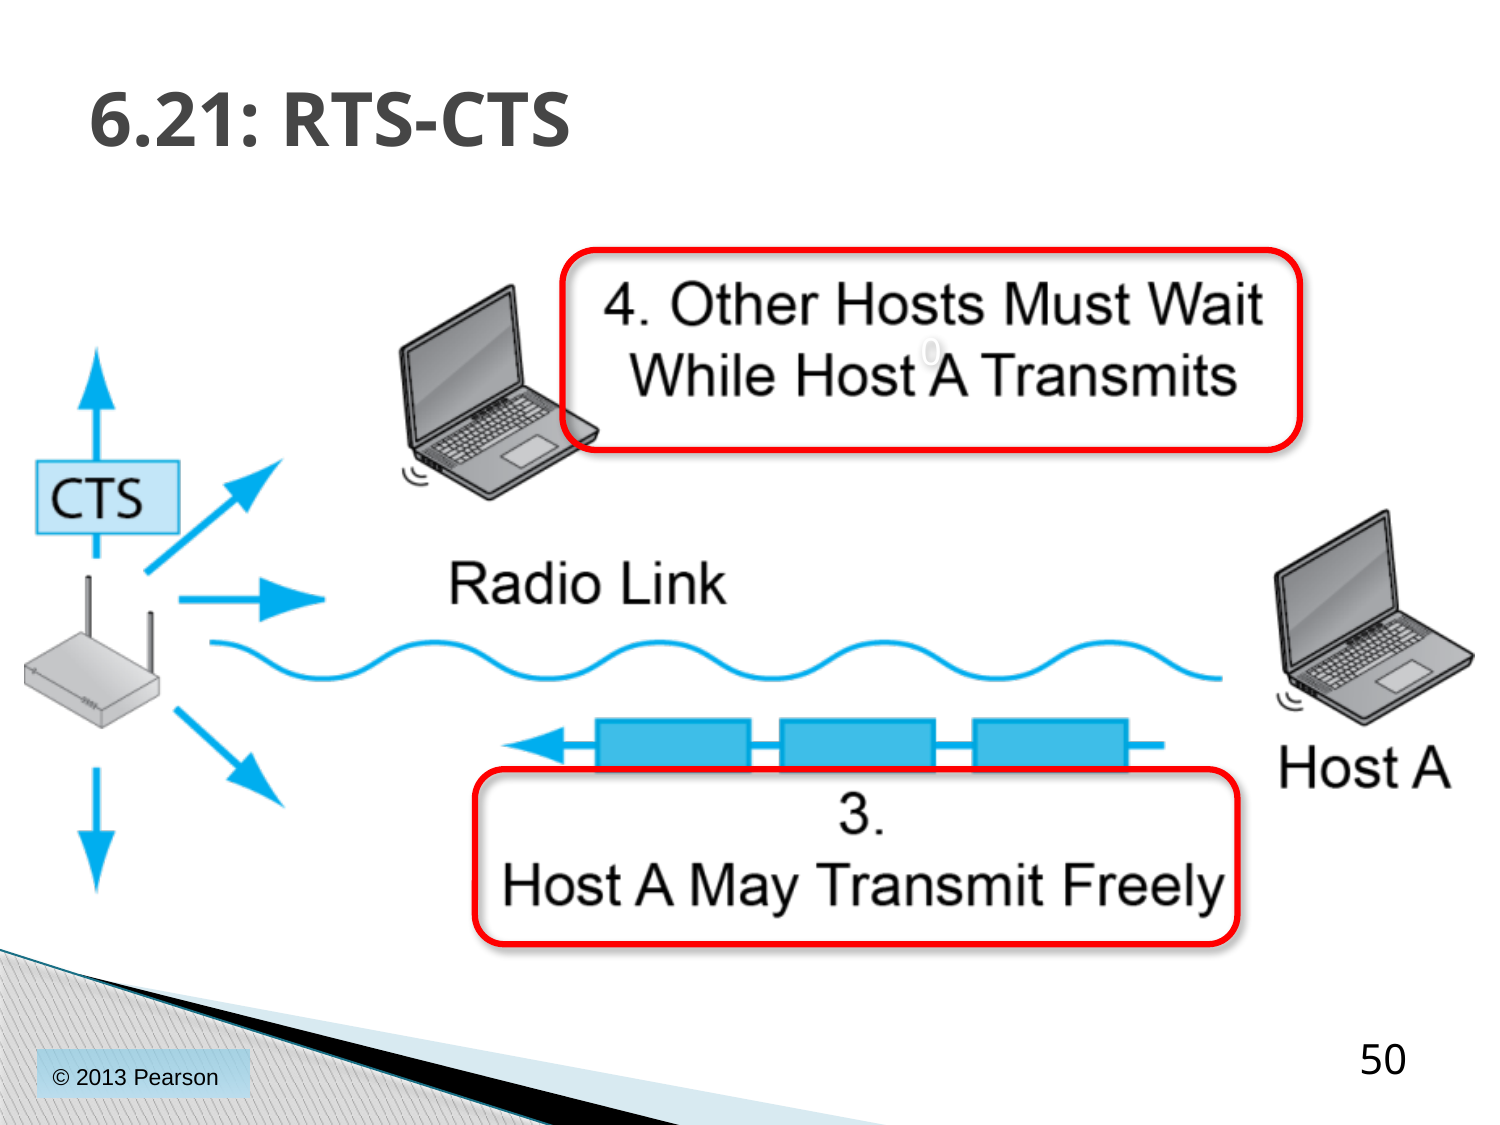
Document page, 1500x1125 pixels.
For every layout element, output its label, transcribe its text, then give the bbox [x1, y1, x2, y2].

slide_number 50 [1287, 1037, 1423, 1098]
footer © 2013 Pearson [37, 1050, 250, 1098]
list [24, 274, 1476, 926]
title 6.21: RTS-CTS [75, 45, 1425, 188]
text_box 0 [559, 245, 1304, 274]
text_box [478, 937, 1234, 949]
